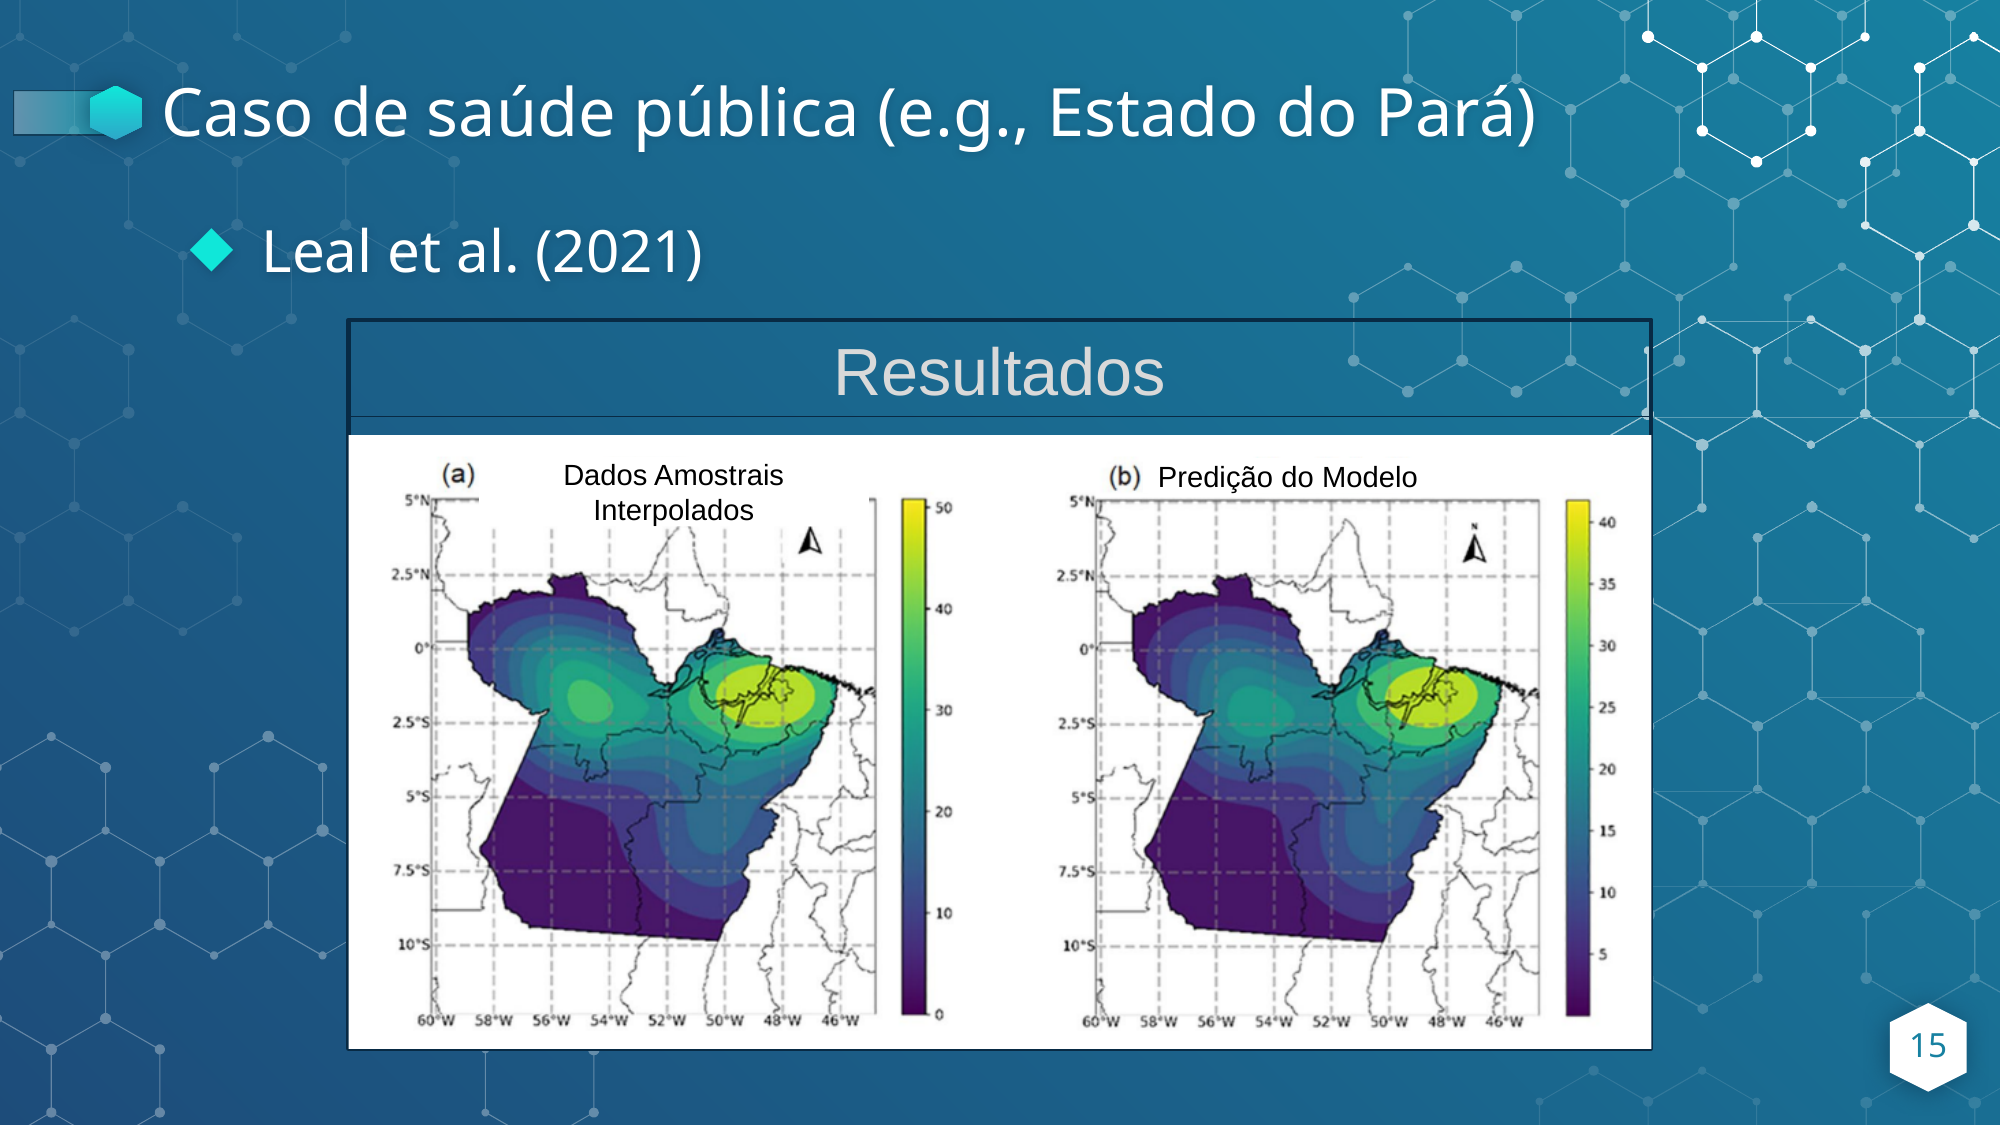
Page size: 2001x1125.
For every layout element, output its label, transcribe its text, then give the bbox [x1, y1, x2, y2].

slide_number 15 [1889, 1002, 1967, 1092]
list Leal et al. (2021) [161, 213, 1870, 962]
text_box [348, 319, 1652, 1049]
title Caso de saúde pública (e.g., Estado do Pará) [161, 76, 1870, 154]
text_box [478, 456, 1433, 494]
